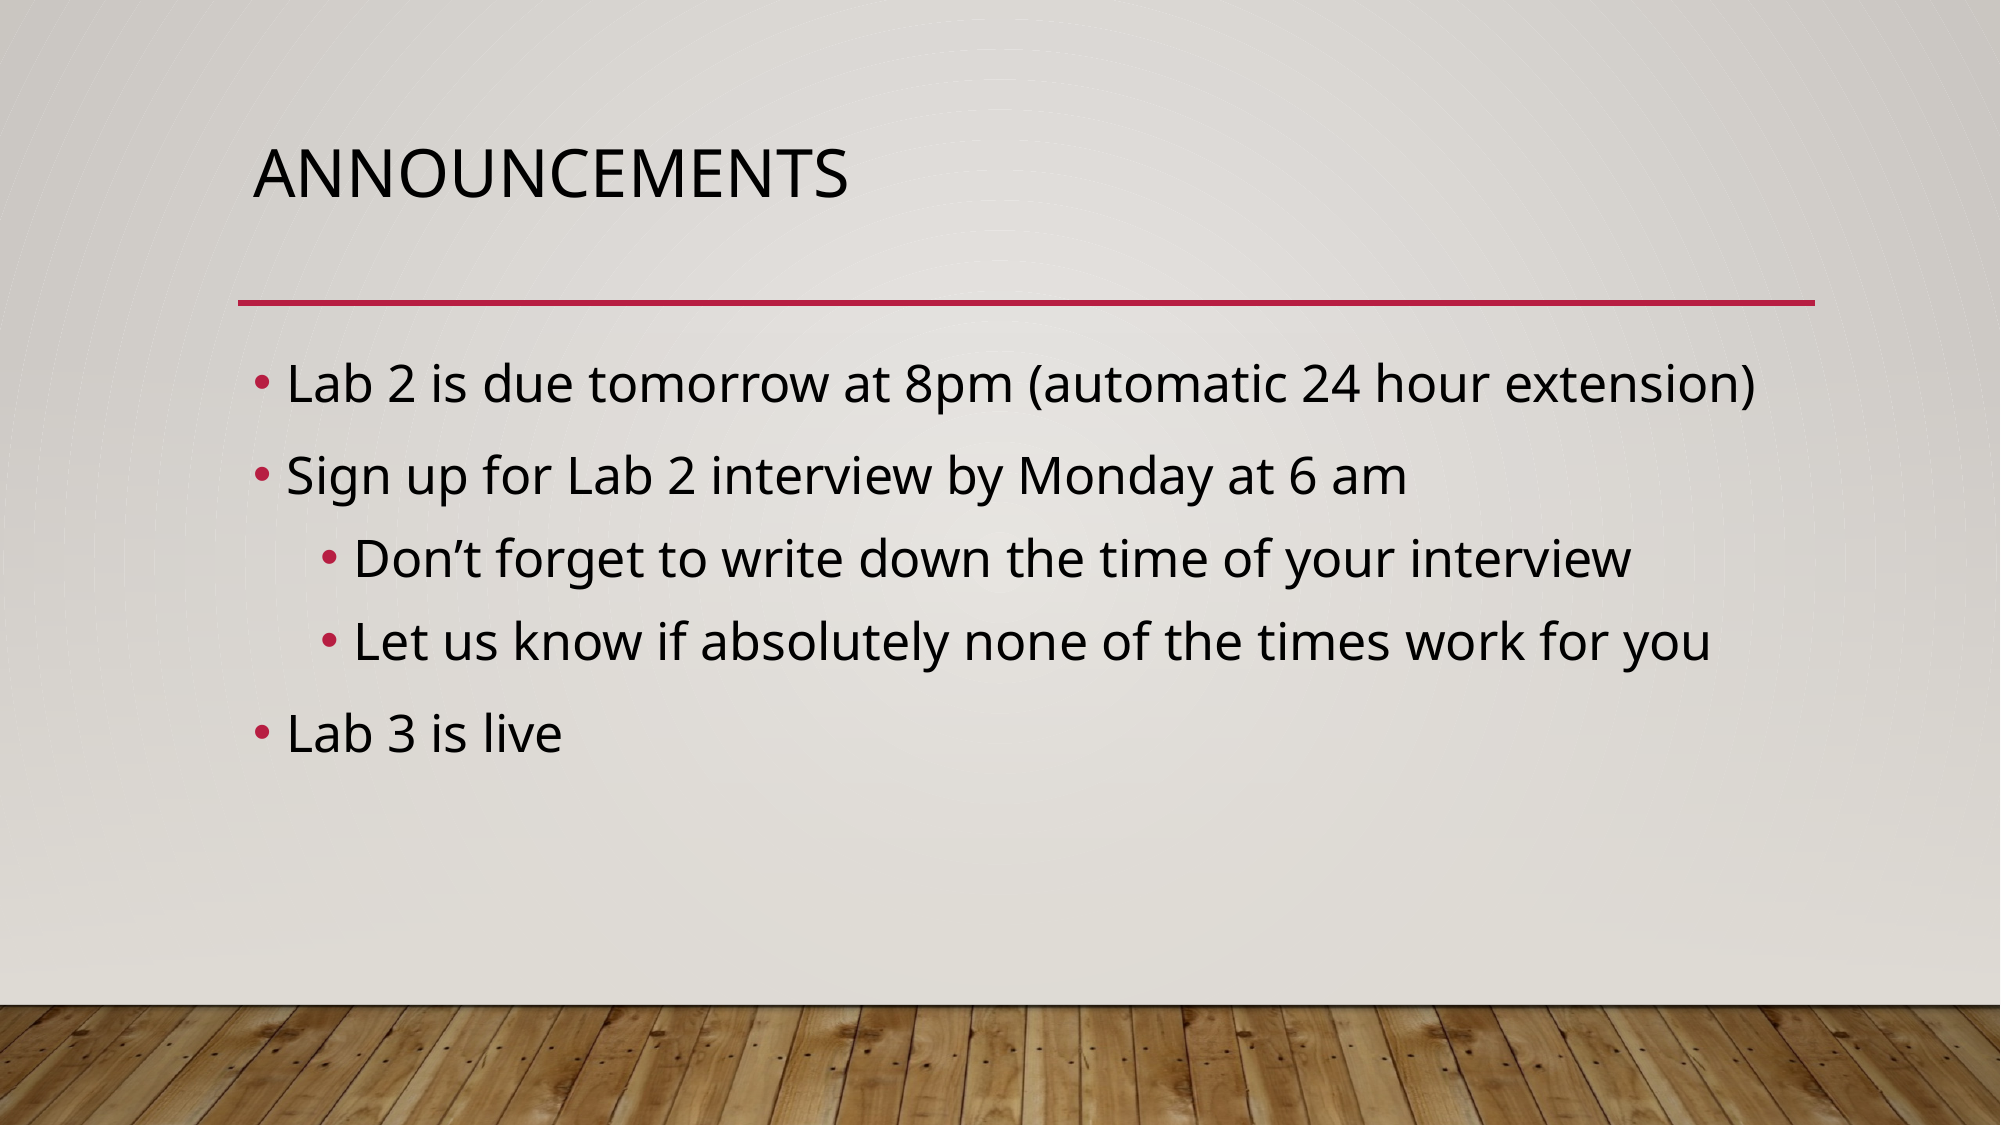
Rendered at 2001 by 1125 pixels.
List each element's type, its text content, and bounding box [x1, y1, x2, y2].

list Lab 2 is due tomorrow at 8pm (automatic 24 hour extension) Sign up for Lab 2 interview by Monday at 6 am Don’t forget to write down the time of your interview Let us know if absolutely none of the times work for you Lab 3 is live [238, 330, 1814, 897]
picture [0, 1005, 2000, 1125]
title ANNOUNCEMENTS [238, 131, 1814, 305]
